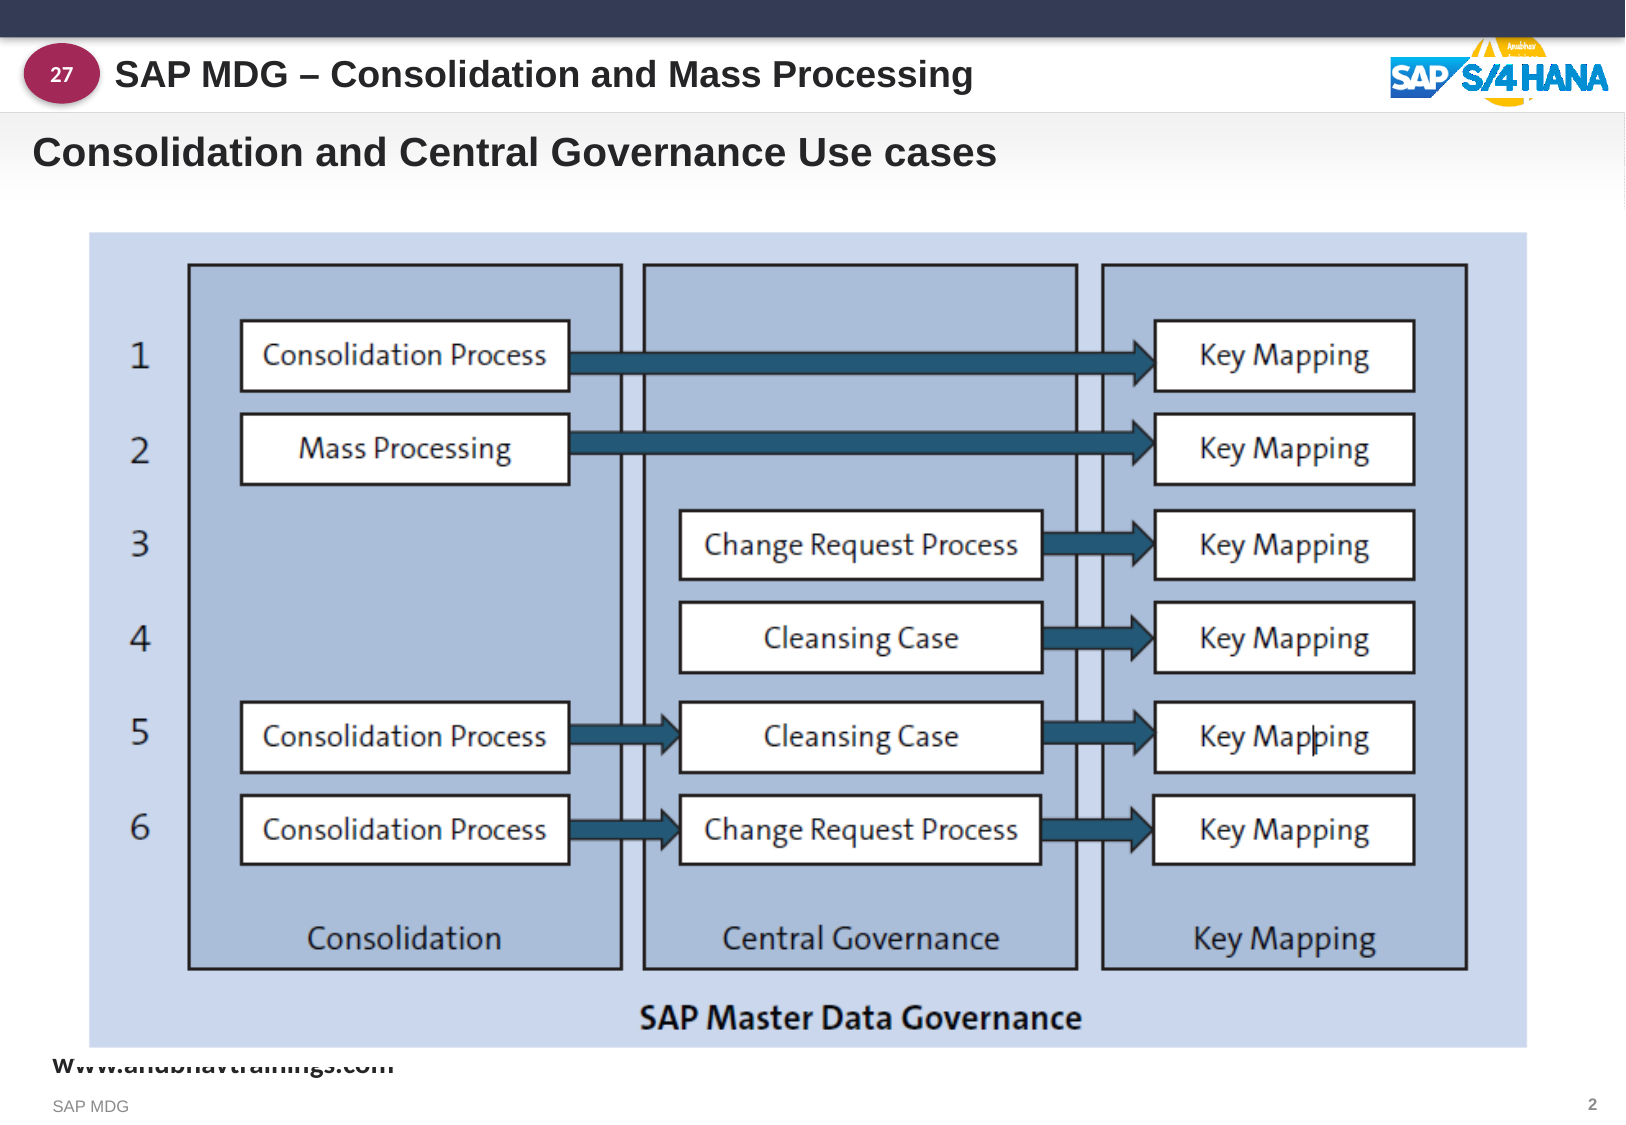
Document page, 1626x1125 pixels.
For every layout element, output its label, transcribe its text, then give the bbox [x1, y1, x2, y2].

picture [1438, 38, 1609, 112]
picture [74, 220, 1551, 1067]
picture [0, 113, 1625, 210]
text_box SAP MDG – Consolidation and Mass Processing [99, 42, 1438, 103]
text_box [0, 0, 1625, 38]
title Consolidation and Central Governance Use cases [30, 124, 1595, 314]
text_box 27 [23, 42, 101, 105]
